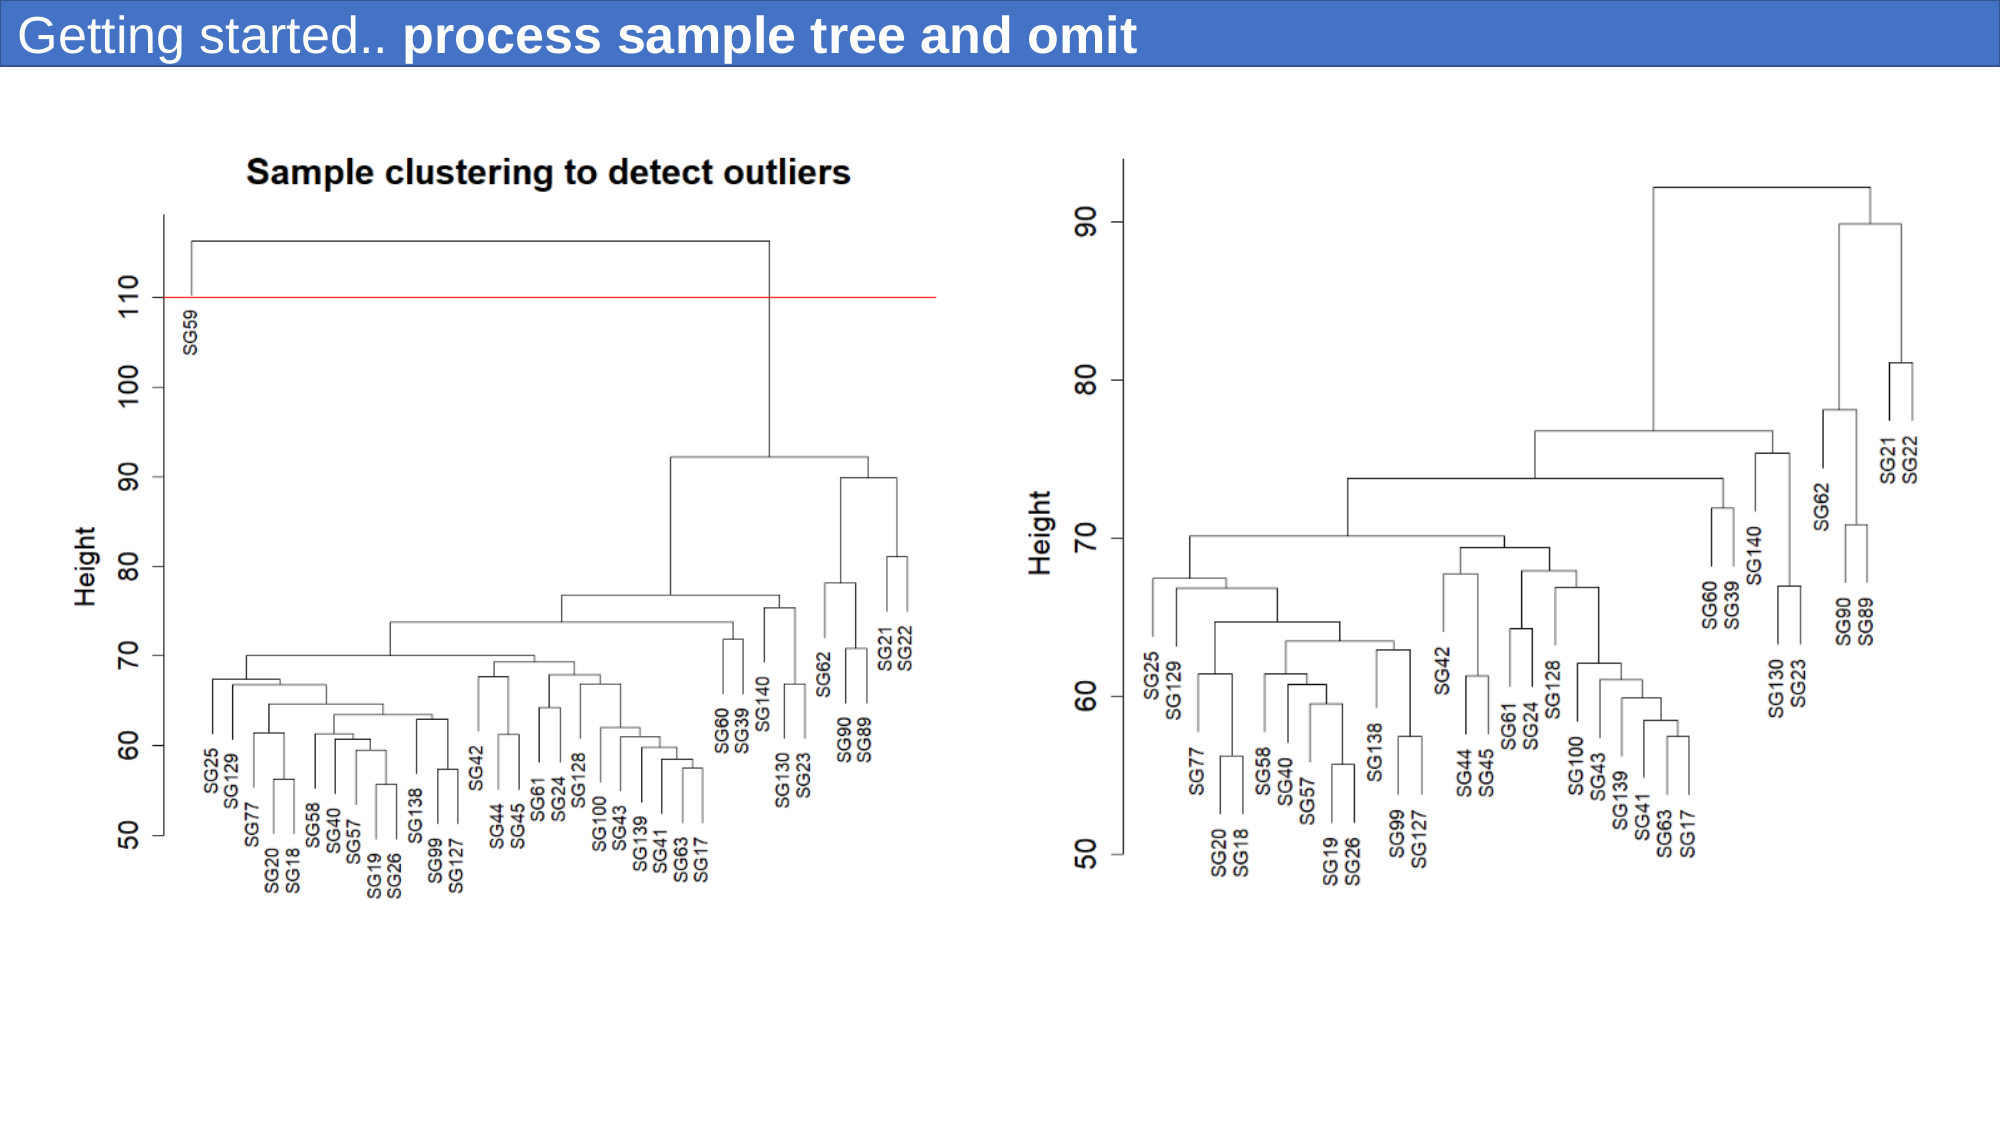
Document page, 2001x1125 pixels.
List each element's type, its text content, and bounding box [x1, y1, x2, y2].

text_box [1286, 0, 2000, 67]
text_box Getting started.. process sample tree and omit [2, 0, 1286, 71]
picture [57, 143, 949, 909]
picture [1010, 143, 1958, 902]
